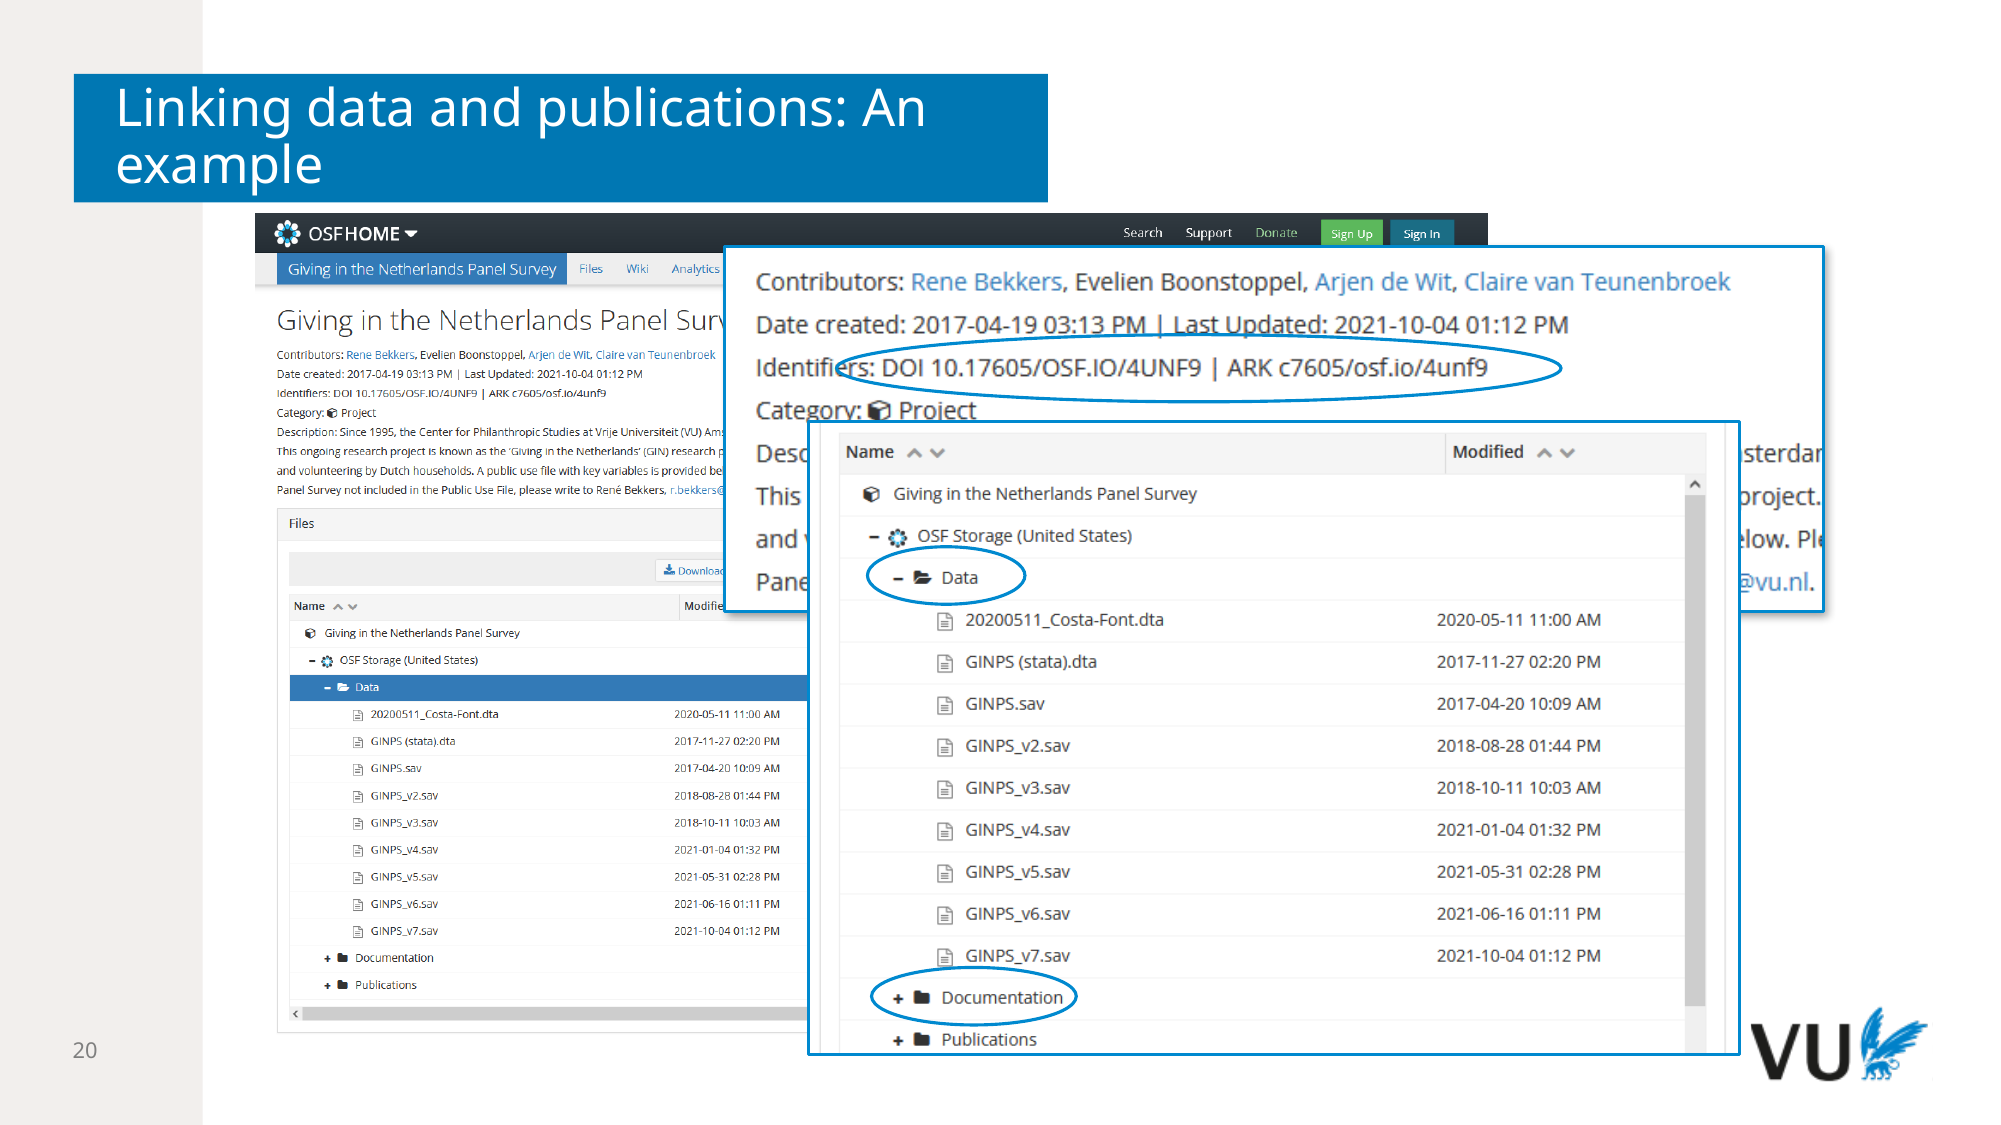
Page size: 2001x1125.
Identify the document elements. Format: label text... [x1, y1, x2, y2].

slide_number 20 [72, 977, 202, 1125]
picture [255, 213, 1488, 1041]
title Linking data and publications: An example [73, 73, 1048, 203]
picture [811, 424, 1737, 1052]
picture [727, 249, 1821, 609]
